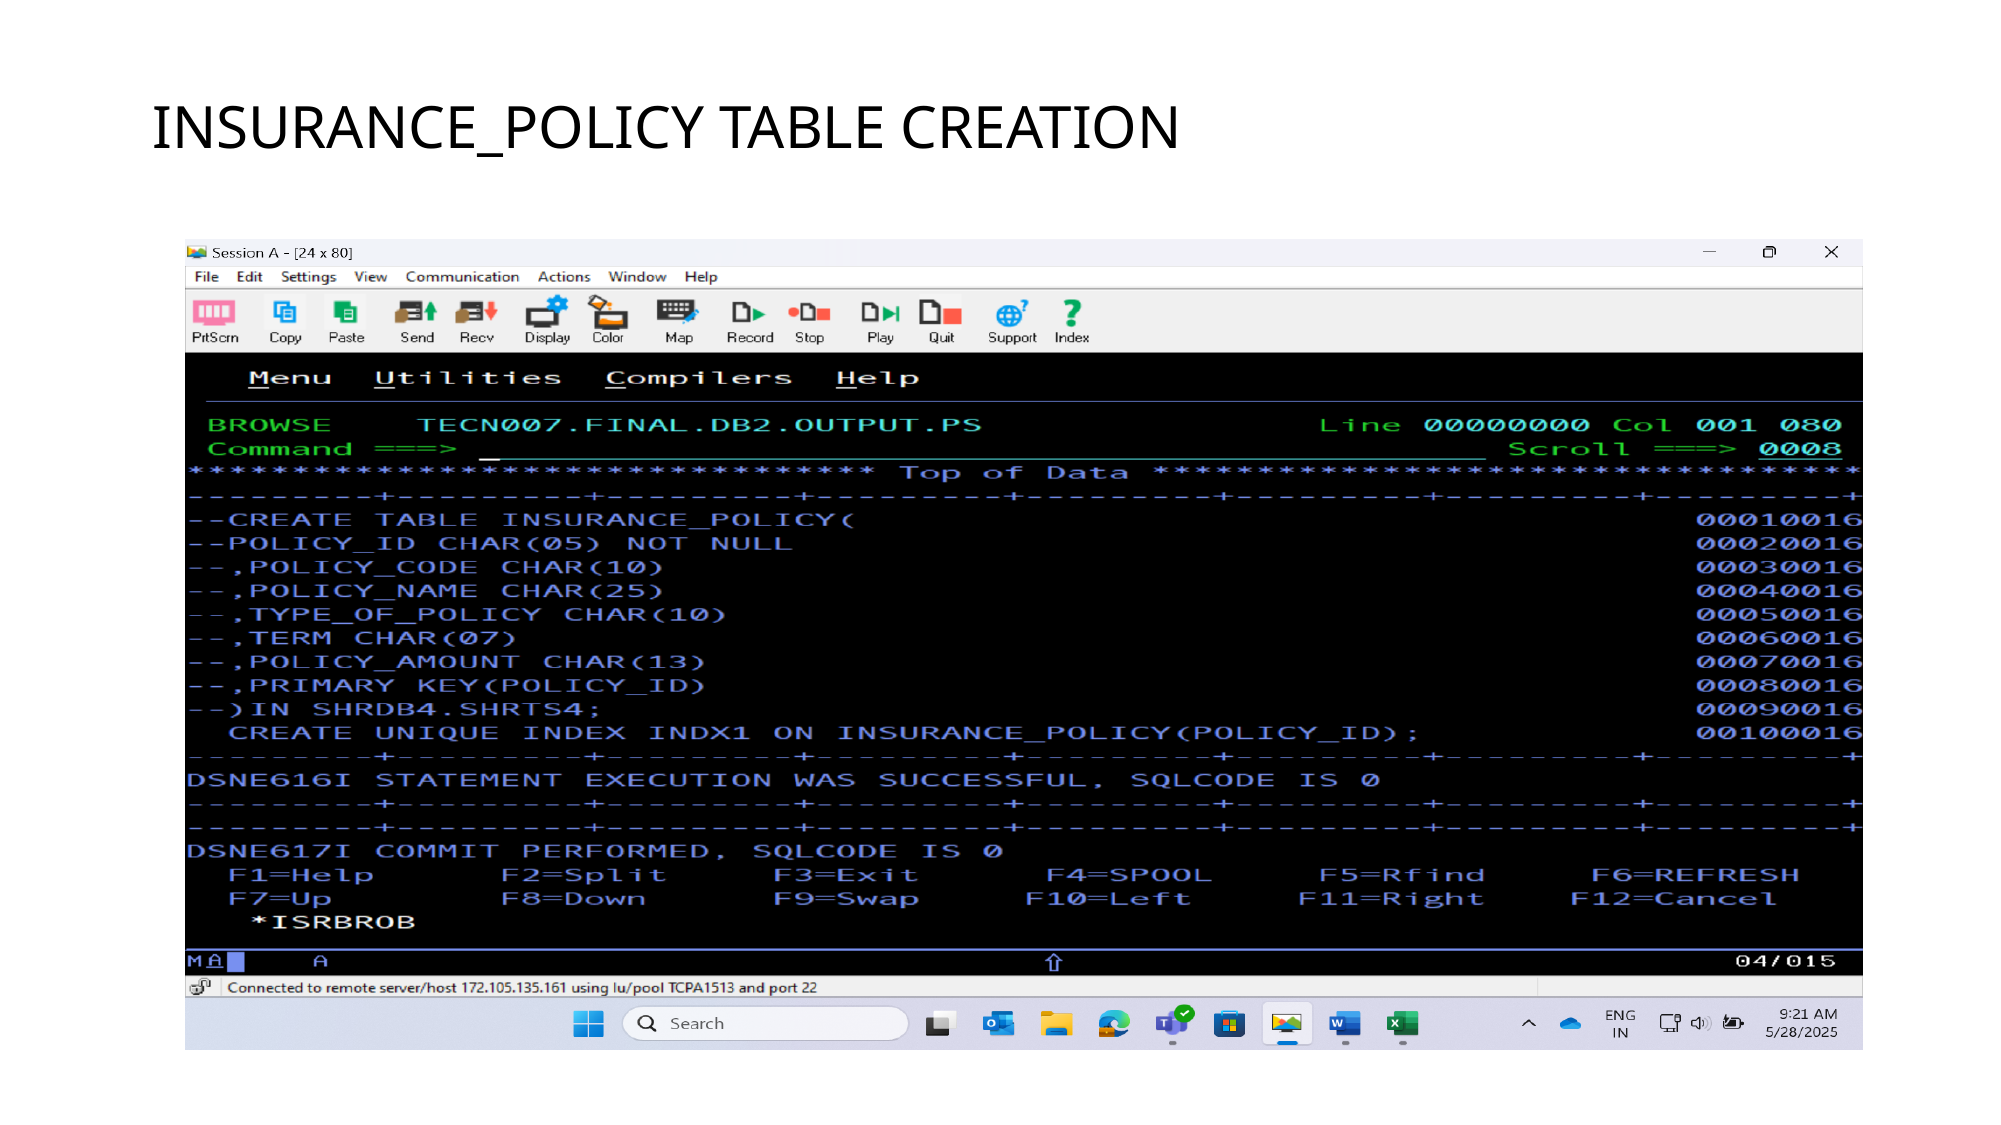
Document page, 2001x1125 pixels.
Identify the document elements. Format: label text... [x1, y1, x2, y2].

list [185, 238, 1863, 1051]
title INSURANCE_POLICY TABLE CREATION [137, 59, 1863, 200]
